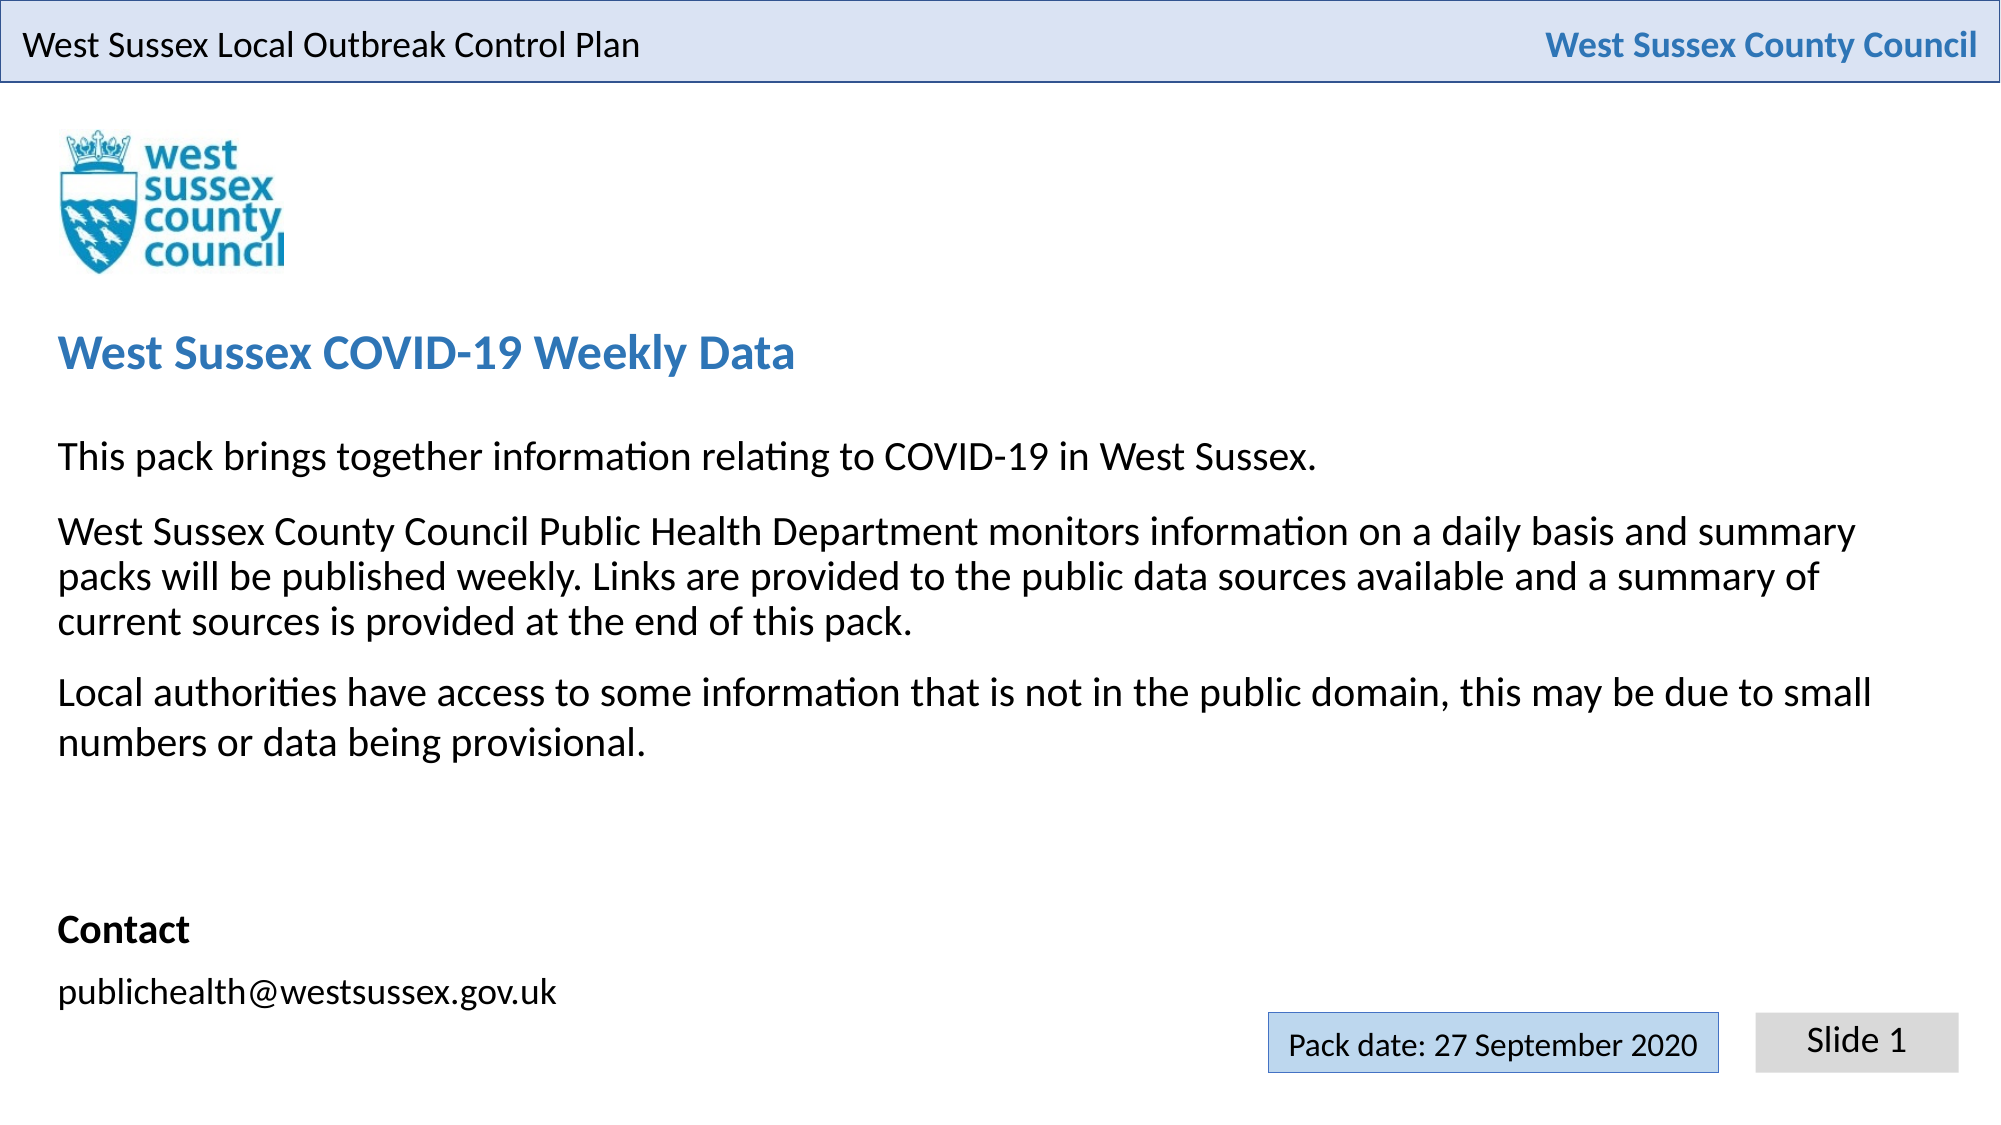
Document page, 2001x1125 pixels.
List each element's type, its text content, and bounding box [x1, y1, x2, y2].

picture [59, 129, 284, 276]
list publichealth@westsussex.gov.uk [42, 964, 603, 1020]
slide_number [1268, 1012, 1719, 1073]
list Slide 1 [1755, 1012, 1959, 1073]
list West Sussex COVID-19 Weekly Data [42, 318, 1128, 394]
list Contact [42, 900, 496, 964]
list This pack brings together information relating to COVID-19 in West Sussex. West Sussex County Council Public Health Department monitors information on a daily basis and summary packs will be published weekly. Links are provided to the public data sources available and a summary of current sources is provided at the end of this pack. Local authorities have access to some information that is not in the public domain, this may be due to small numbers or data being provisional. [42, 427, 1928, 817]
